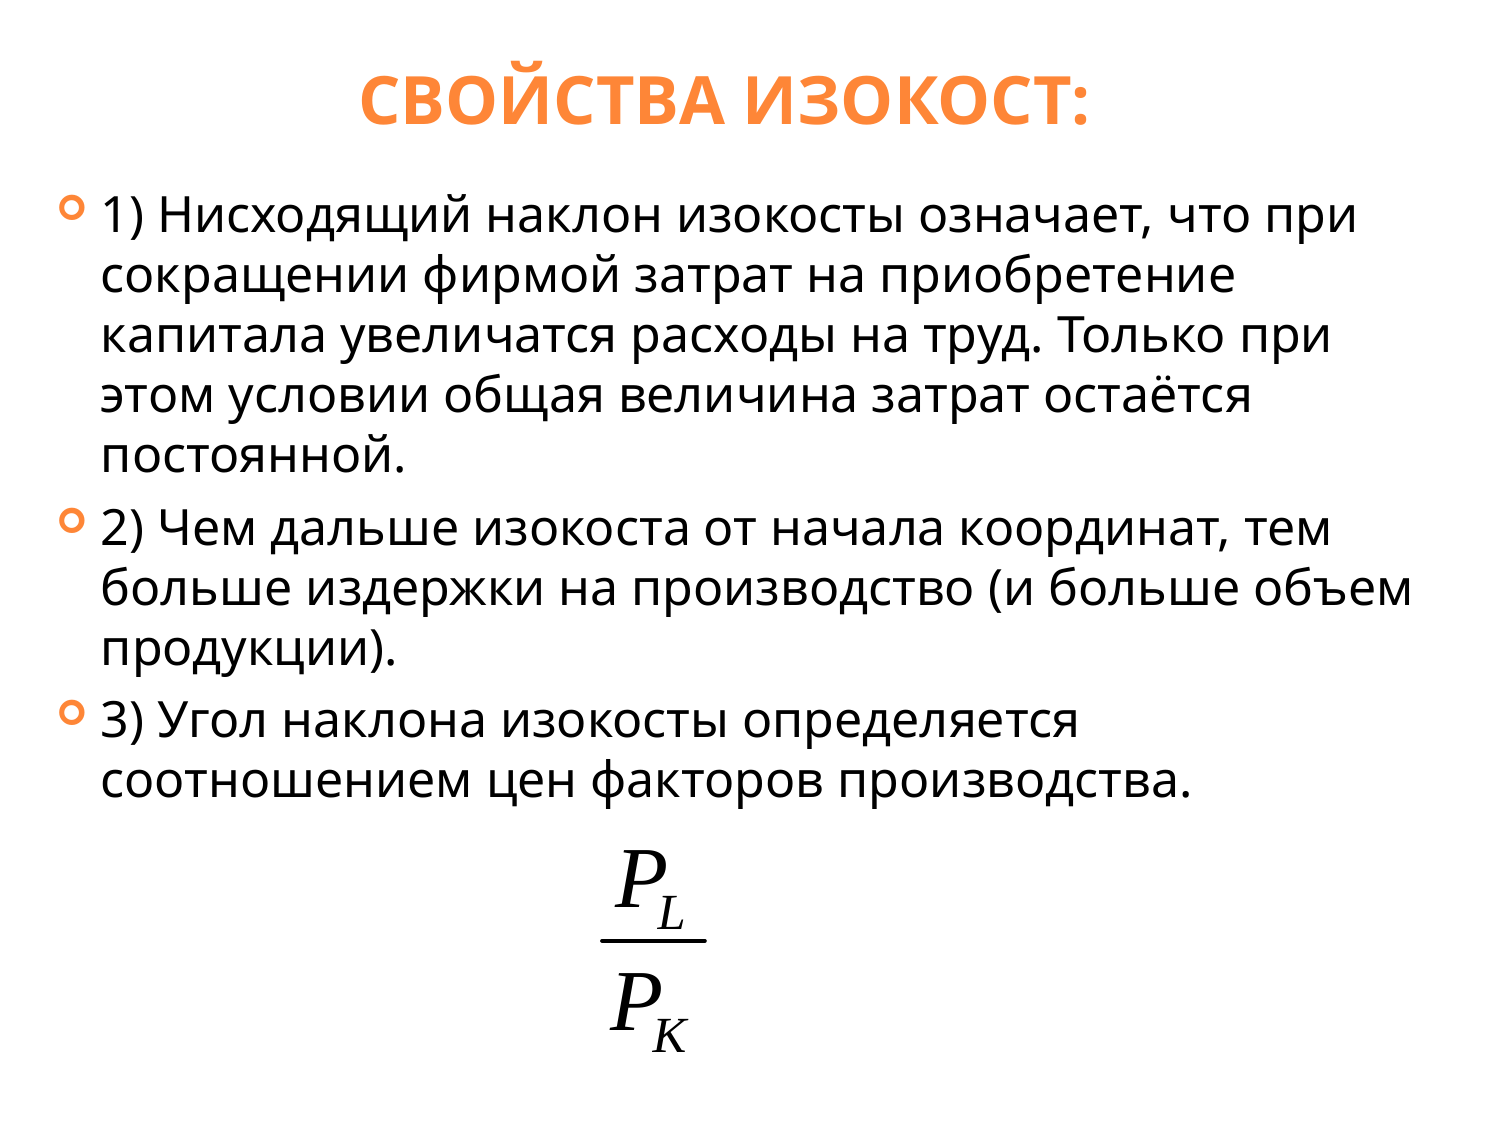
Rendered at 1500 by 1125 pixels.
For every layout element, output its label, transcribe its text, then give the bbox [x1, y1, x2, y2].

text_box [586, 824, 726, 1072]
text_box СВОЙСТВА ИЗОКОСТ: [75, 37, 1375, 225]
list 1) Нисходящий наклон изокосты означает, что при сокращении фирмой затрат на приобретение капитала увеличатся расходы на труд. Только при этом условии общая величина затрат остаётся постоянной. 2) Чем дальше изокоста от начала координат, тем больше издержки на производство (и больше объем продукции). 3) Угол наклона изокосты определяется соотношением цен факторов производства. [40, 174, 1449, 1036]
